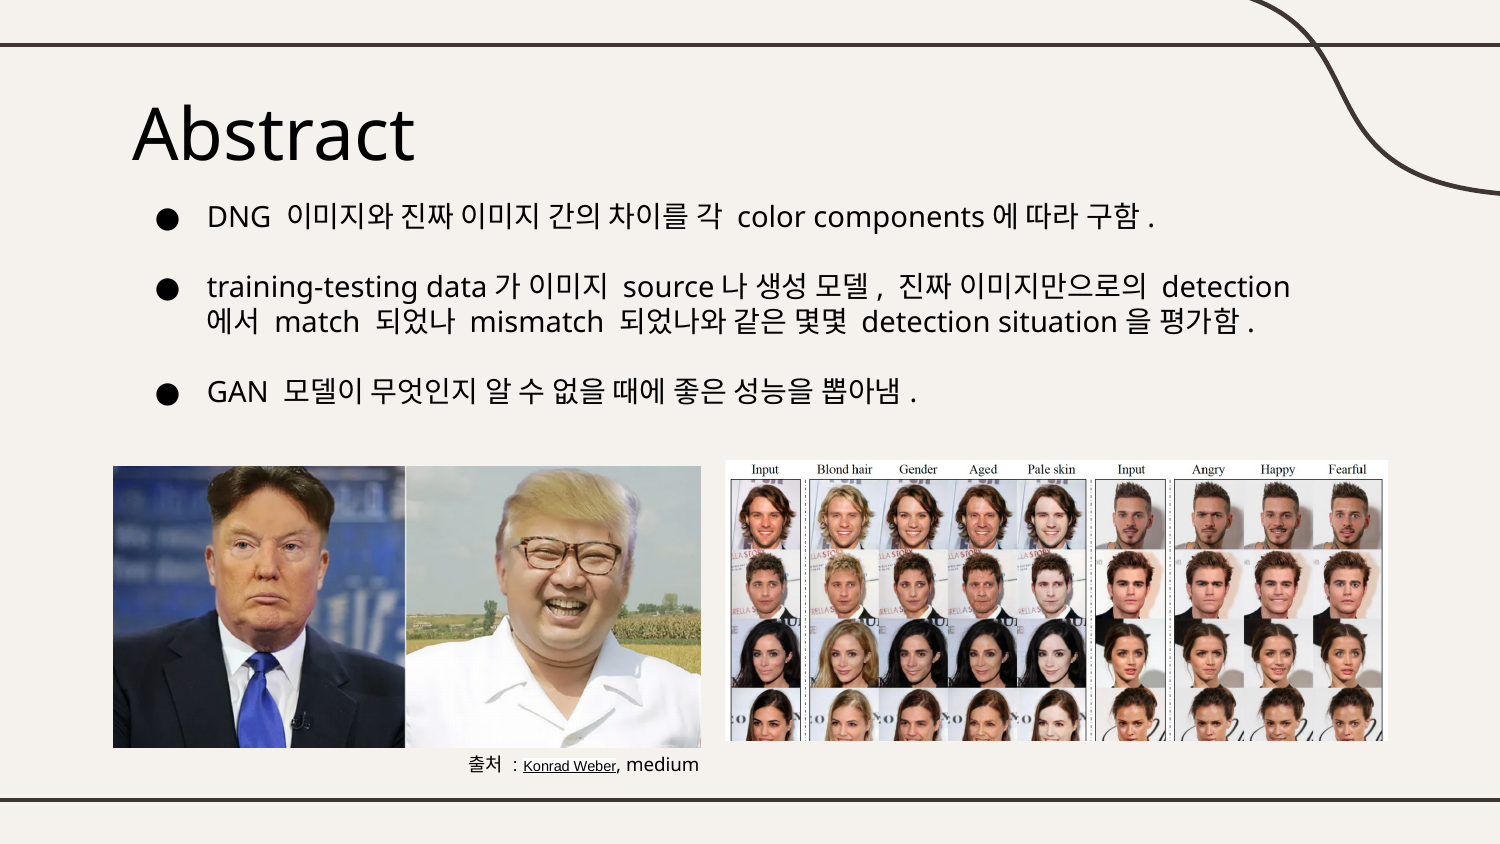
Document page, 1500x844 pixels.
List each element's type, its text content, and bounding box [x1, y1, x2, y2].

picture [113, 466, 701, 748]
title Abstract [116, 72, 890, 167]
picture [725, 439, 1389, 741]
text_box 출처 : Konrad Weber, medium [453, 736, 1428, 788]
text_box DNG 이미지와 진짜 이미지 간의 차이를 각 color components에 따라 구함. training-testing data가 이미지 source나 생성 모델, 진짜 이미지만으로의 detection에서 match 되었나 mismatch 되었나와 같은 몇몇 detection situation을 평가함. GAN 모델이 무엇인지 알 수 없을 때에 좋은 성능을 뽑아냄. [116, 183, 1365, 424]
